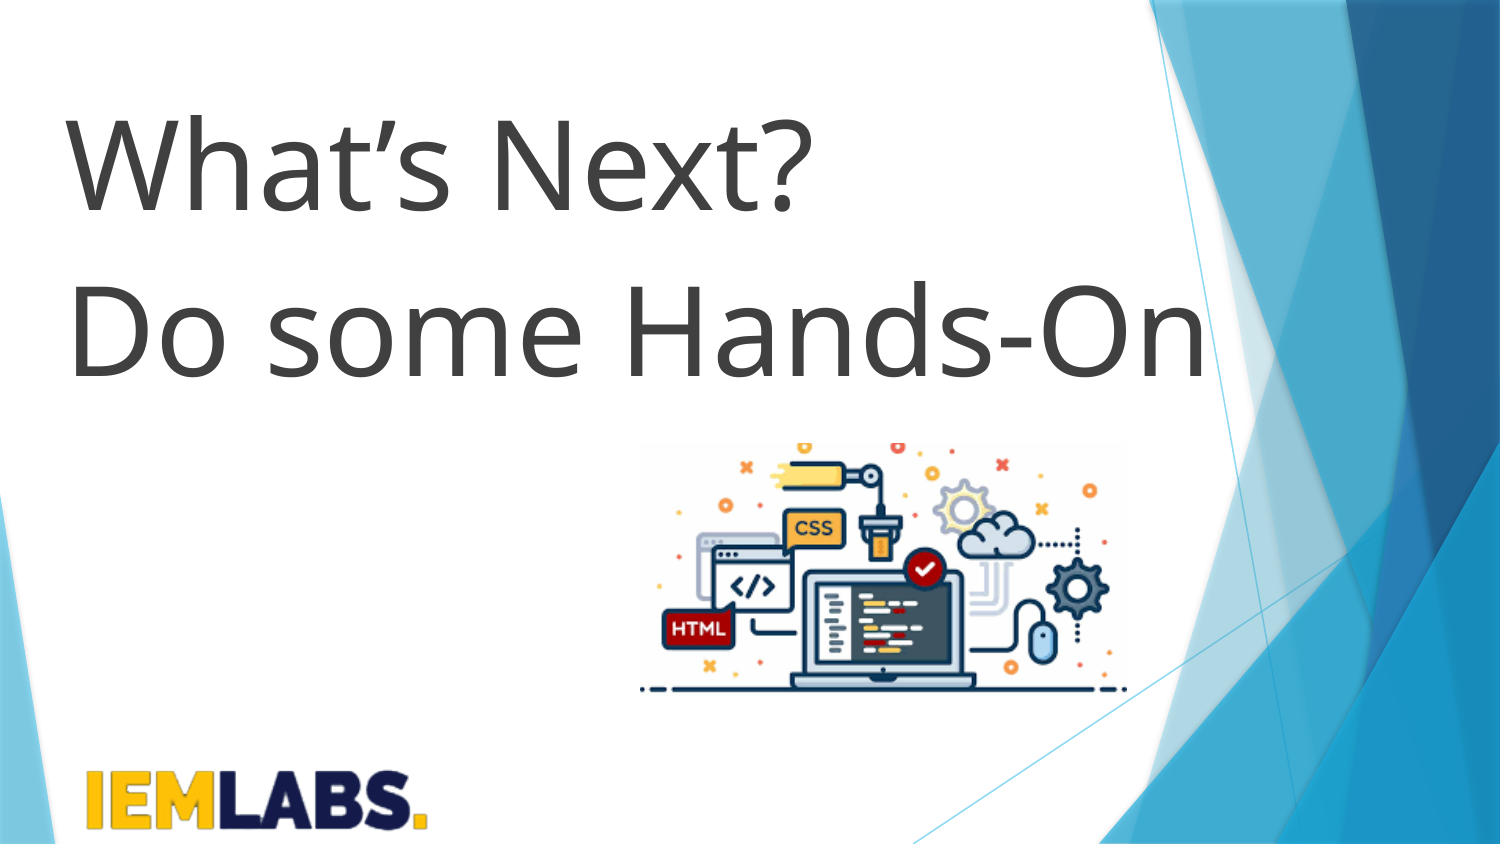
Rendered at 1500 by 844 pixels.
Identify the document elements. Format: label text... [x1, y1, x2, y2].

picture [0, 656, 514, 844]
list What’s Next? Do some Hands-On [49, 78, 1254, 603]
picture [640, 443, 1128, 698]
